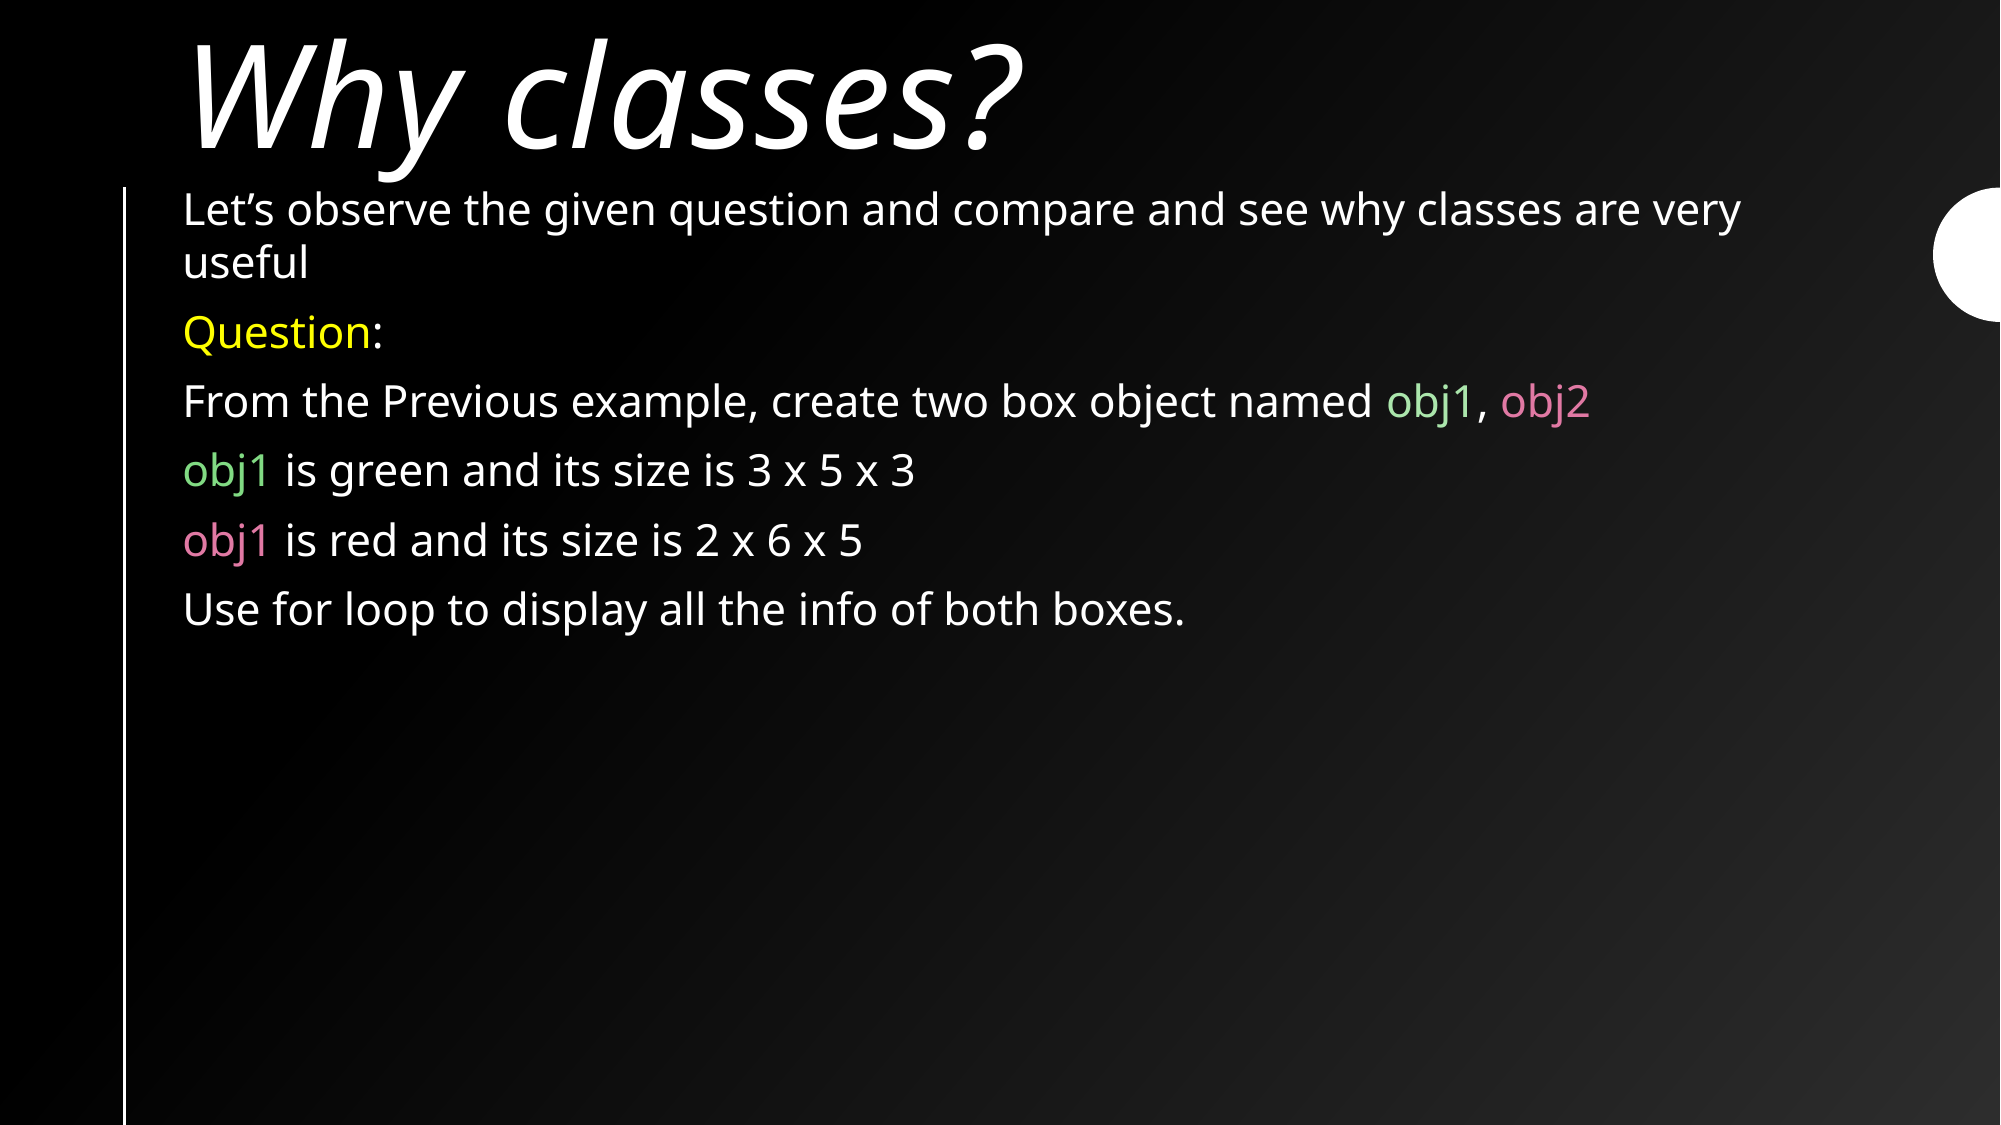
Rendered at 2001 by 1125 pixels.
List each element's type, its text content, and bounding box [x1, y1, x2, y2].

title Why classes? [167, 16, 1653, 173]
text_box [0, 0, 2000, 1125]
subtitle Let’s observe the given question and compare and see why classes are very useful Question: From the Previous example, create two box object named obj1, obj2 obj1 is green and its size is 3 x 5 x 3 obj1 is red and its size is 2 x 6 x 5 Use for loop to display all the info of both boxes. [167, 173, 1846, 643]
text_box [1933, 187, 2000, 322]
